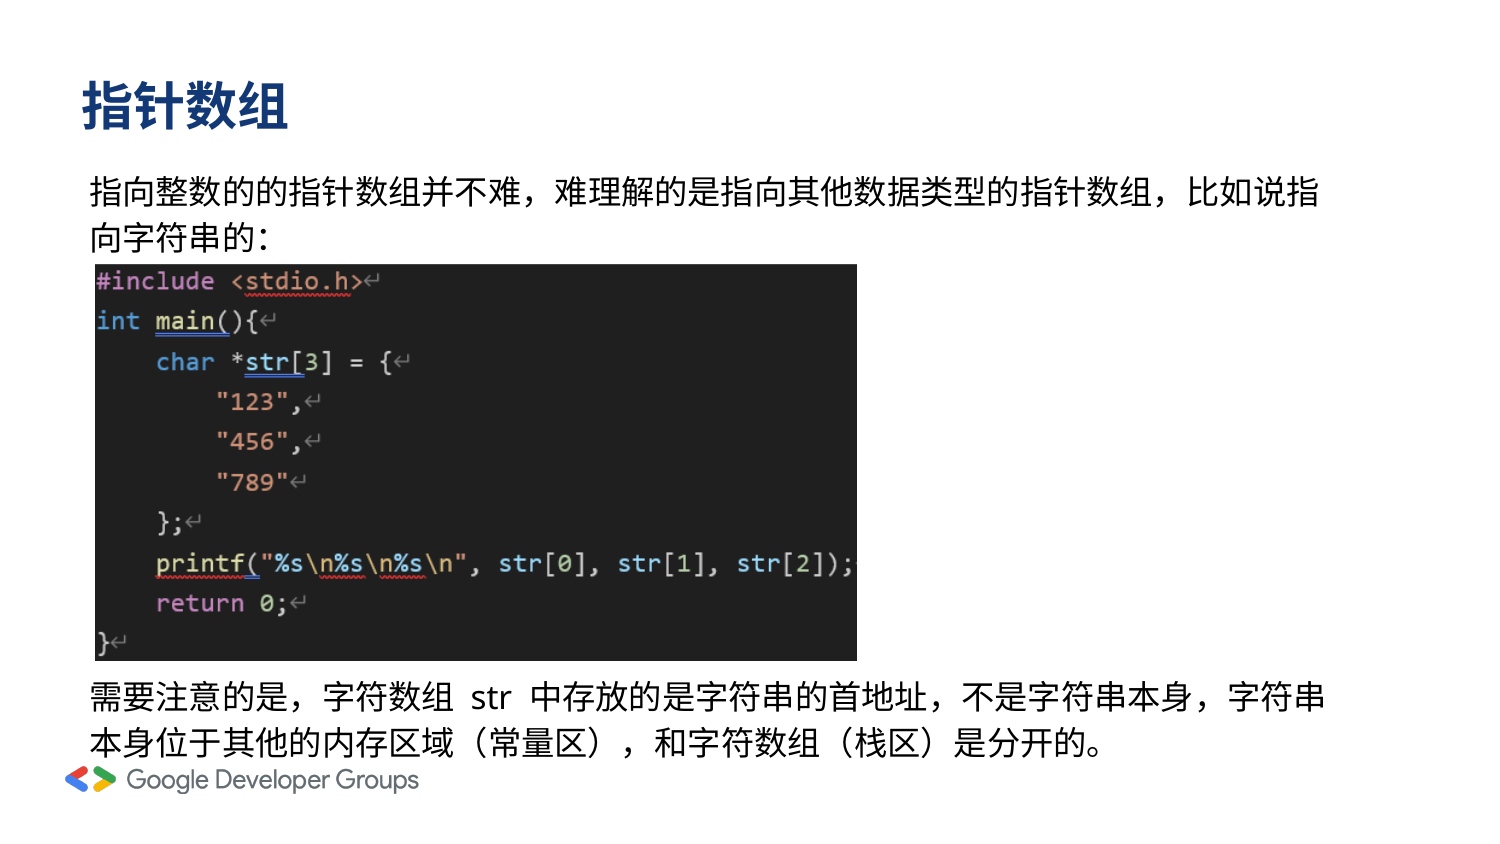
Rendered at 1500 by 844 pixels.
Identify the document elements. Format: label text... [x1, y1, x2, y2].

list 指向整数的的指针数组并不难，难理解的是指向其他数据类型的指针数组，比如说指向字符串的： 需要注意的是，字符数组 str 中存放的是字符串的首地址，不是字符串本身，字符串本身位于其他的内存区域（常量区），和字符数组（栈区）是分开的。 [53, 150, 1360, 749]
picture [94, 262, 857, 661]
picture [64, 766, 419, 794]
title 指针数组 [66, 26, 650, 150]
